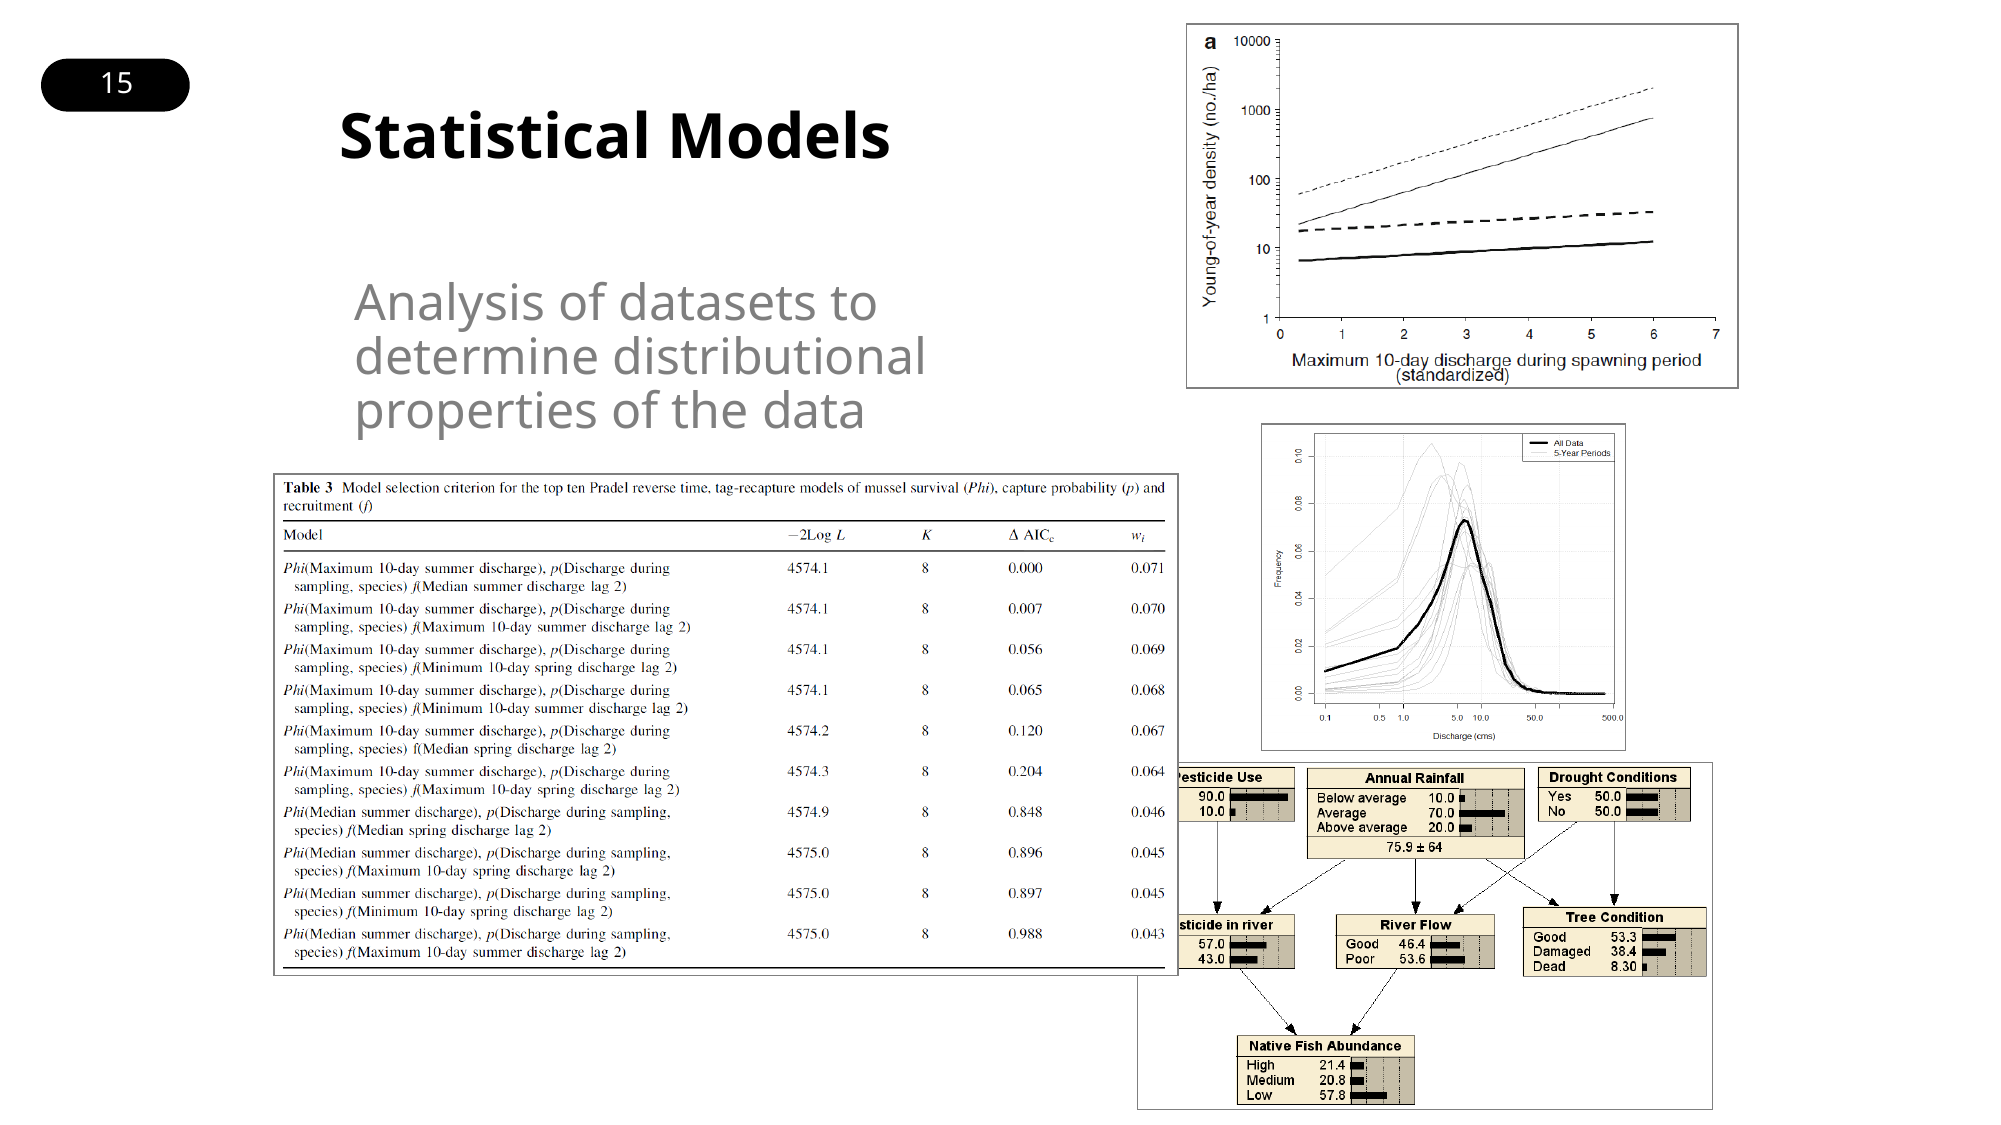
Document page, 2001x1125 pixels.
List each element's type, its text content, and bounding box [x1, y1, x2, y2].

picture [274, 474, 1713, 1110]
picture [1262, 424, 1625, 750]
title Statistical Models [324, 45, 1038, 233]
list Analysis of datasets to determine distributional properties of the data [324, 262, 975, 473]
picture [1187, 24, 1738, 388]
